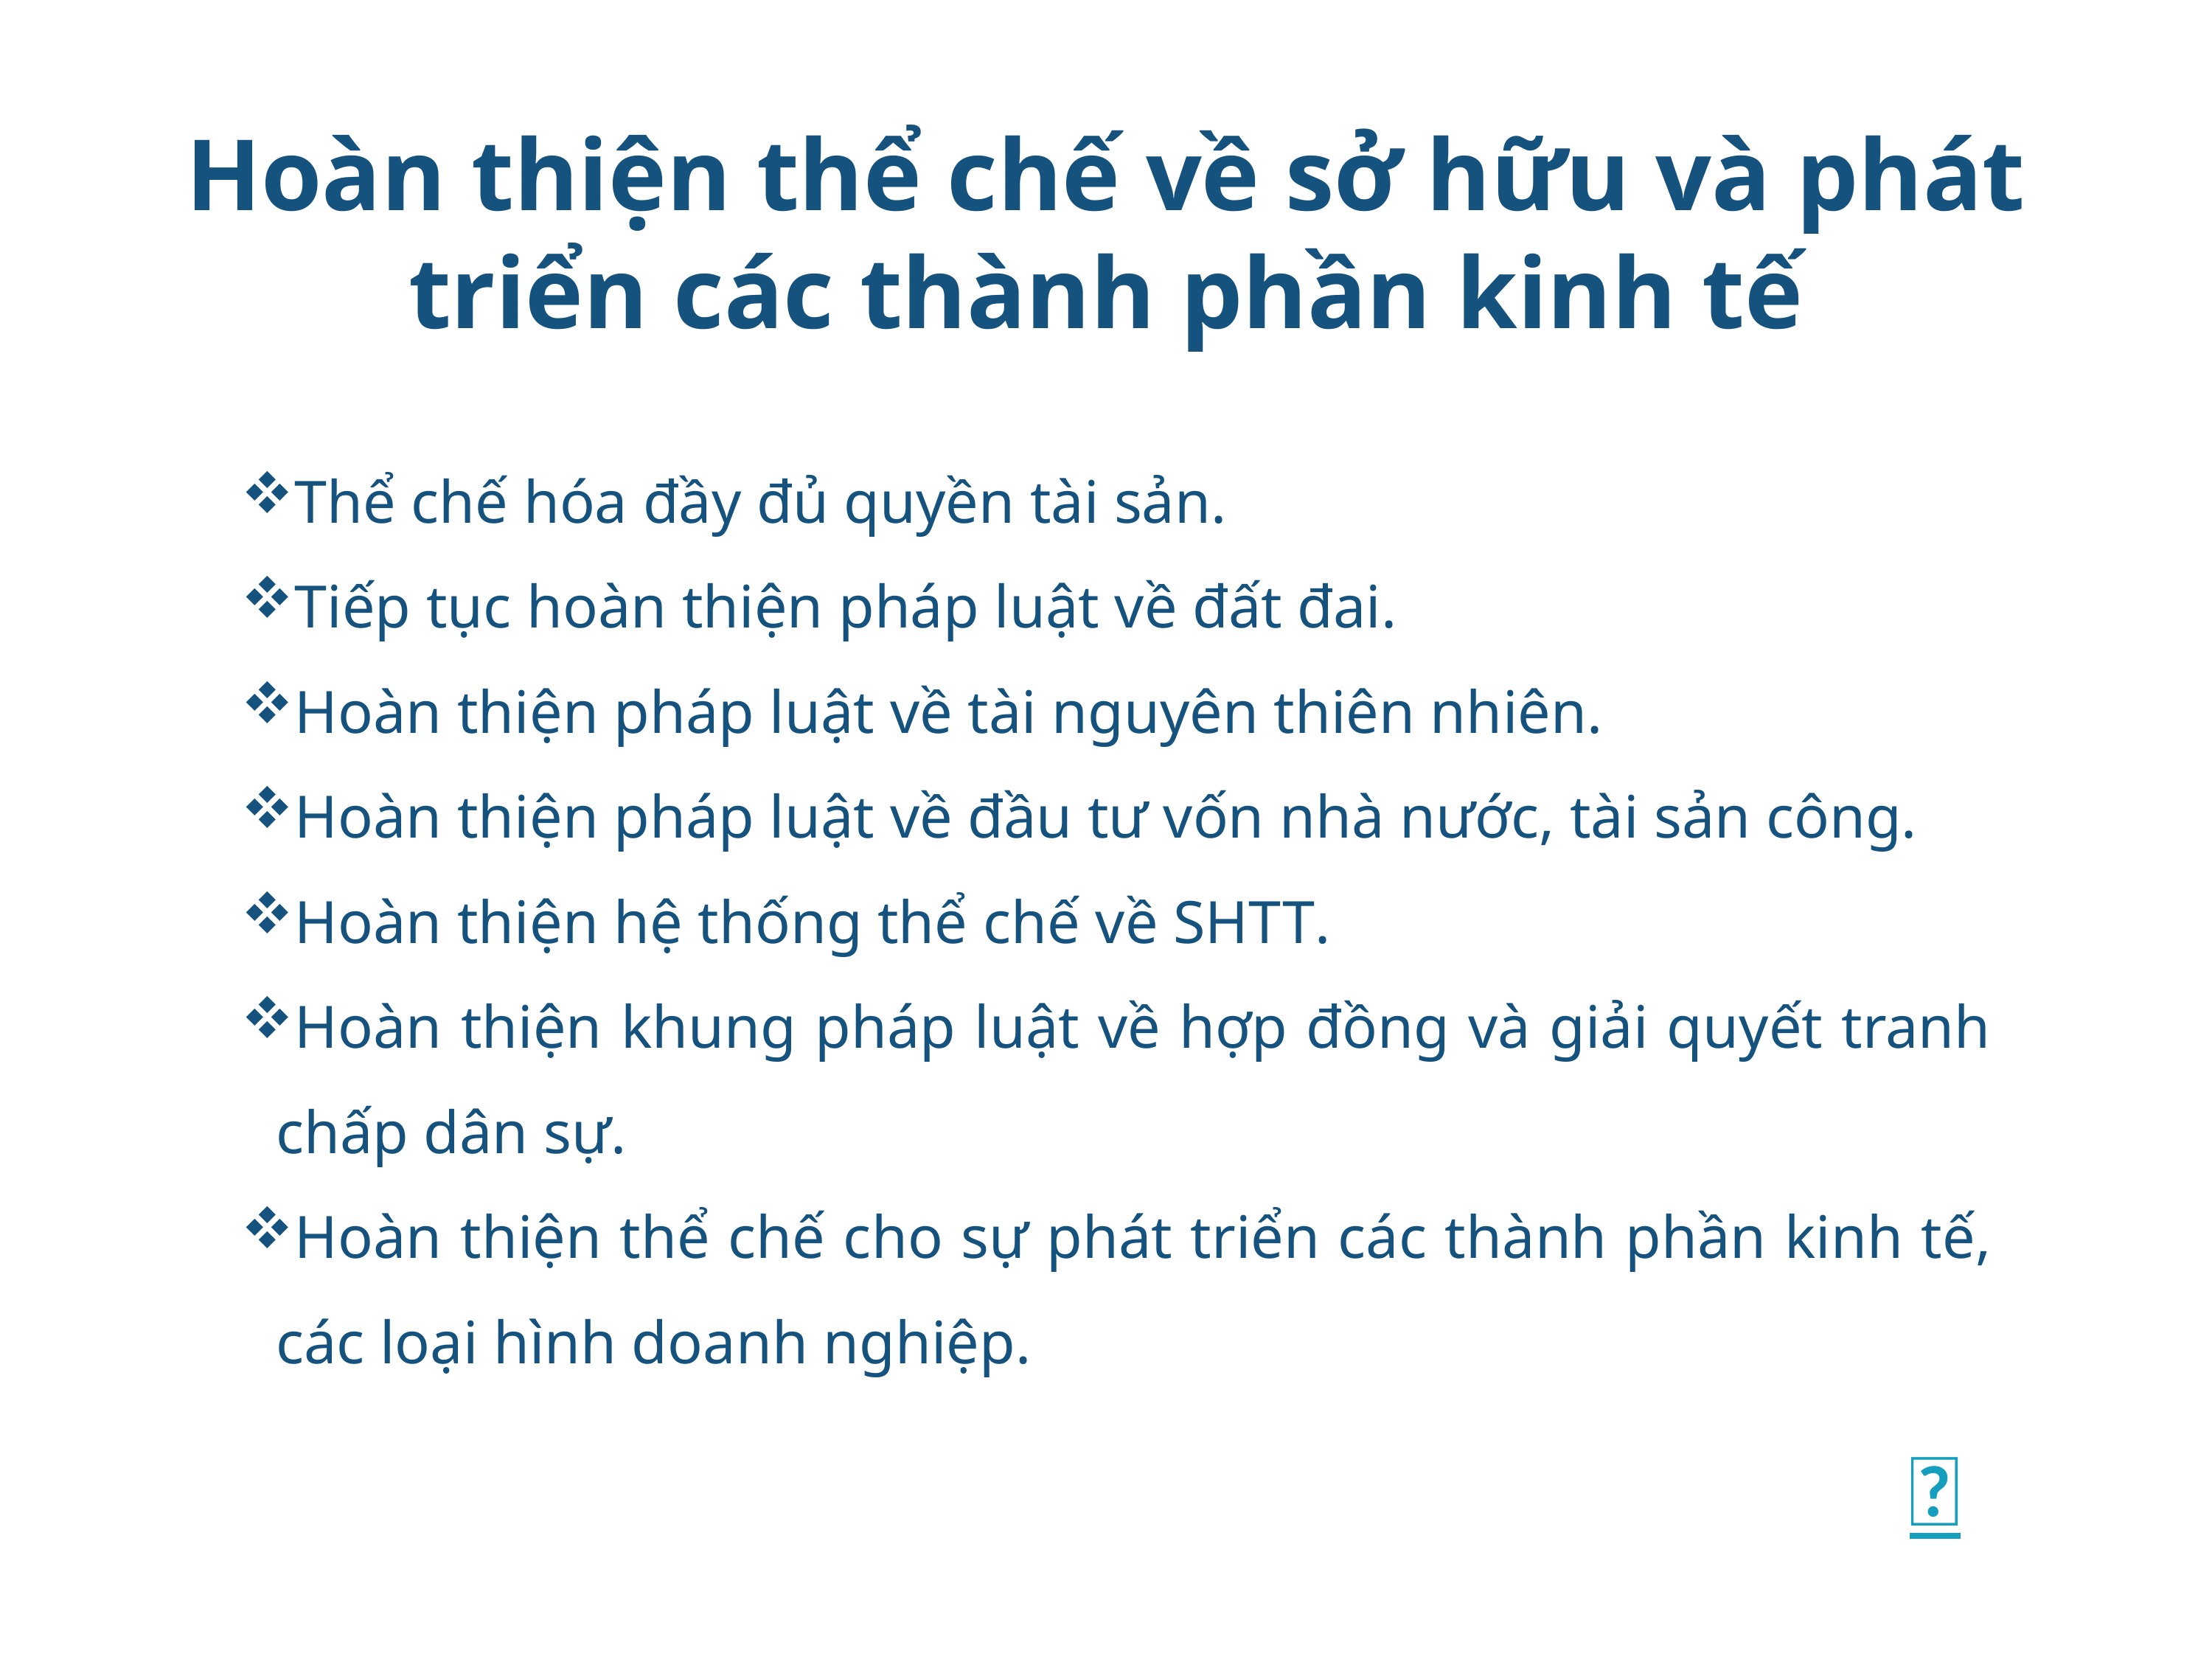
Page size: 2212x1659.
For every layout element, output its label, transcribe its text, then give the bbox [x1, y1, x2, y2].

title Hoàn thiện thể chế về sở hữu và phát triển các thành phần kinh tế [111, 92, 2101, 369]
text_box  [1898, 1419, 1972, 1552]
text_box Thể chế hóa đầy đủ quyền tài sản. Tiếp tục hoàn thiện pháp luật về đất đai. Hoàn thiện pháp luật về tài nguyên thiên nhiên. Hoàn thiện pháp luật về đầu tư vốn nhà nước, tài sản công. Hoàn thiện hệ thống thể chế về SHTT. Hoàn thiện khung pháp luật về hợp đồng và giải quyết tranh chấp dân sự. Hoàn thiện thể chế cho sự phát triển các thành phần kinh tế, các loại hình doanh nghiệp. [230, 424, 2003, 1381]
